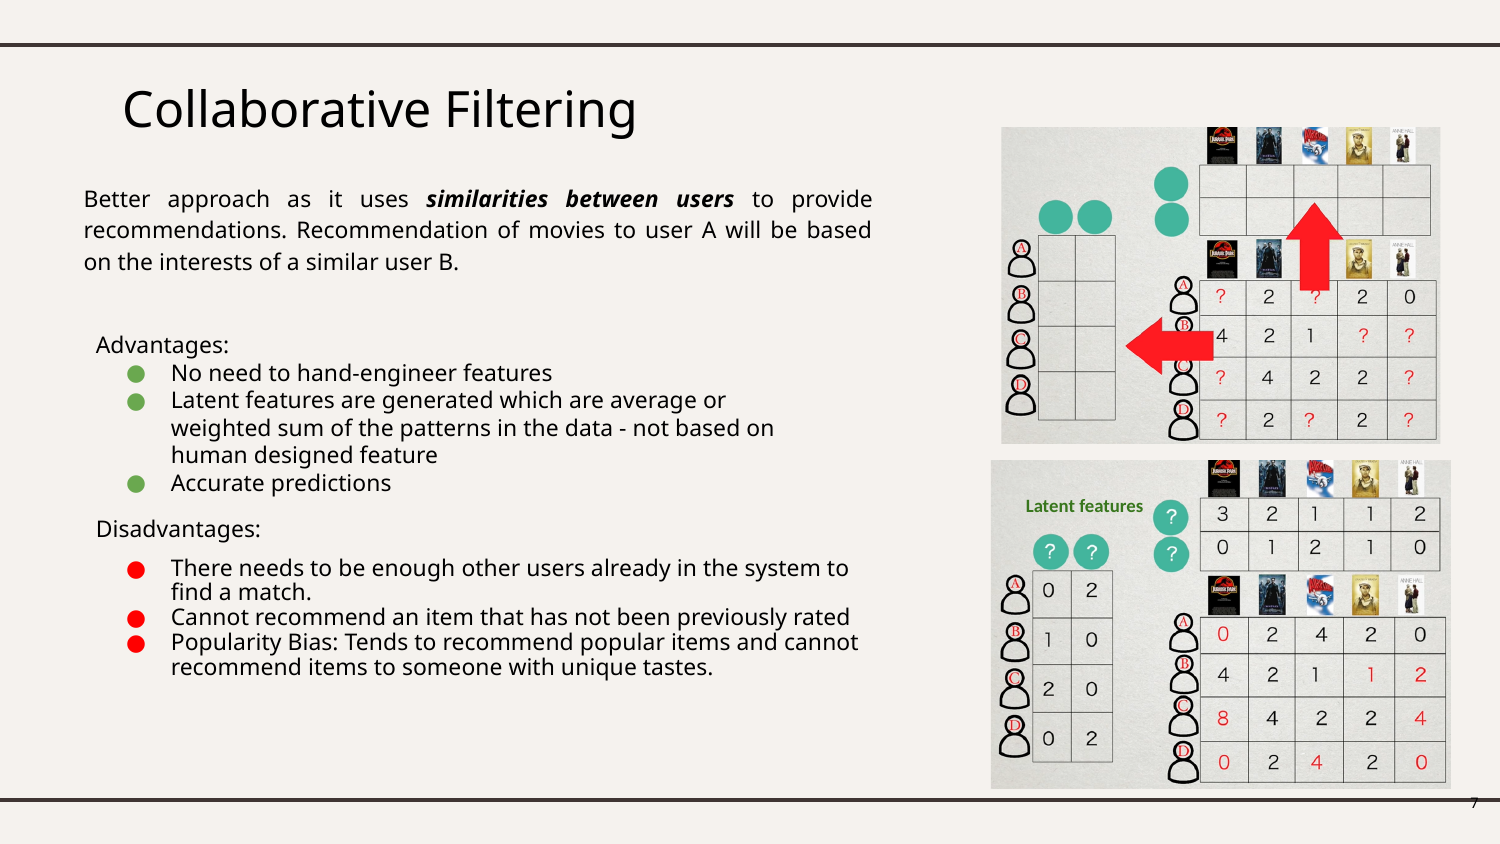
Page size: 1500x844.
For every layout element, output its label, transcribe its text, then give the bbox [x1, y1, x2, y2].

slide_number ‹#› [1403, 779, 1494, 844]
text_box Advantages: No need to hand-engineer features Latent features are generated which are average or weighted sum of the patterns in the data - not based on human designed feature Accurate predictions [80, 315, 812, 511]
picture [990, 460, 1452, 790]
picture [1000, 127, 1441, 444]
subtitle Better approach as it uses similarities between users to provide recommendations. Recommendation of movies to user A will be based on the interests of a similar user B. [68, 165, 889, 308]
title Collaborative Filtering [107, 62, 813, 157]
text_box Disadvantages: There needs to be enough other users already in the system to find a match. Cannot recommend an item that has not been previously rated Popularity Bias: Tends to recommend popular items and cannot recommend items to someone with unique tastes. [80, 499, 912, 723]
